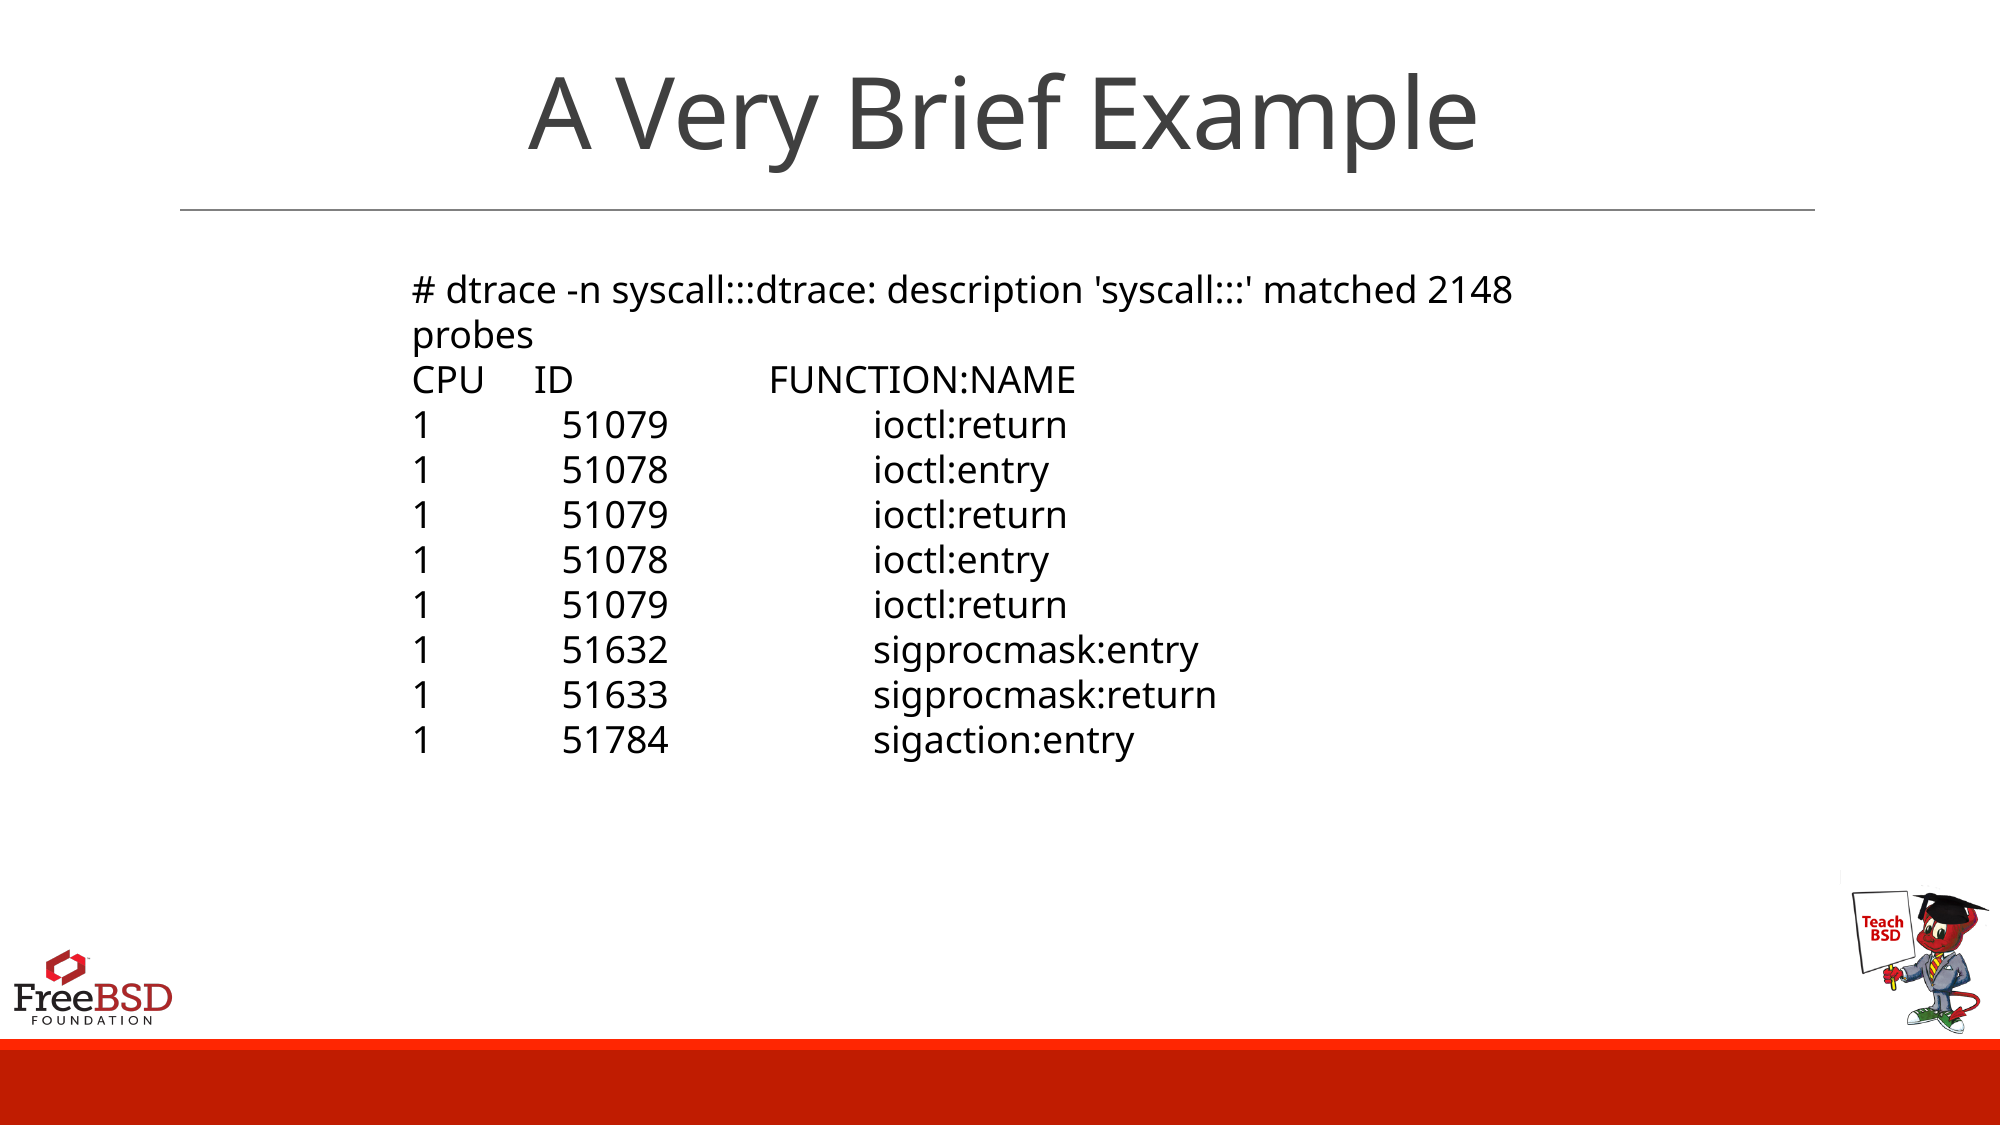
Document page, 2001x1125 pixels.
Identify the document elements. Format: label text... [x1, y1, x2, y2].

text_box # dtrace -n syscall:::dtrace: description 'syscall:::' matched 2148 probes CPU ID FUNCTION:NAME 1 51079 ioctl:return 1 51078 ioctl:entry 1 51079 ioctl:return 1 51078 ioctl:entry 1 51079 ioctl:return 1 51632 sigprocmask:entry 1 51633 sigprocmask:return 1 51784 sigaction:entry [396, 258, 1613, 769]
picture [1839, 870, 1993, 1055]
title A Very Brief Example [180, 47, 1830, 191]
